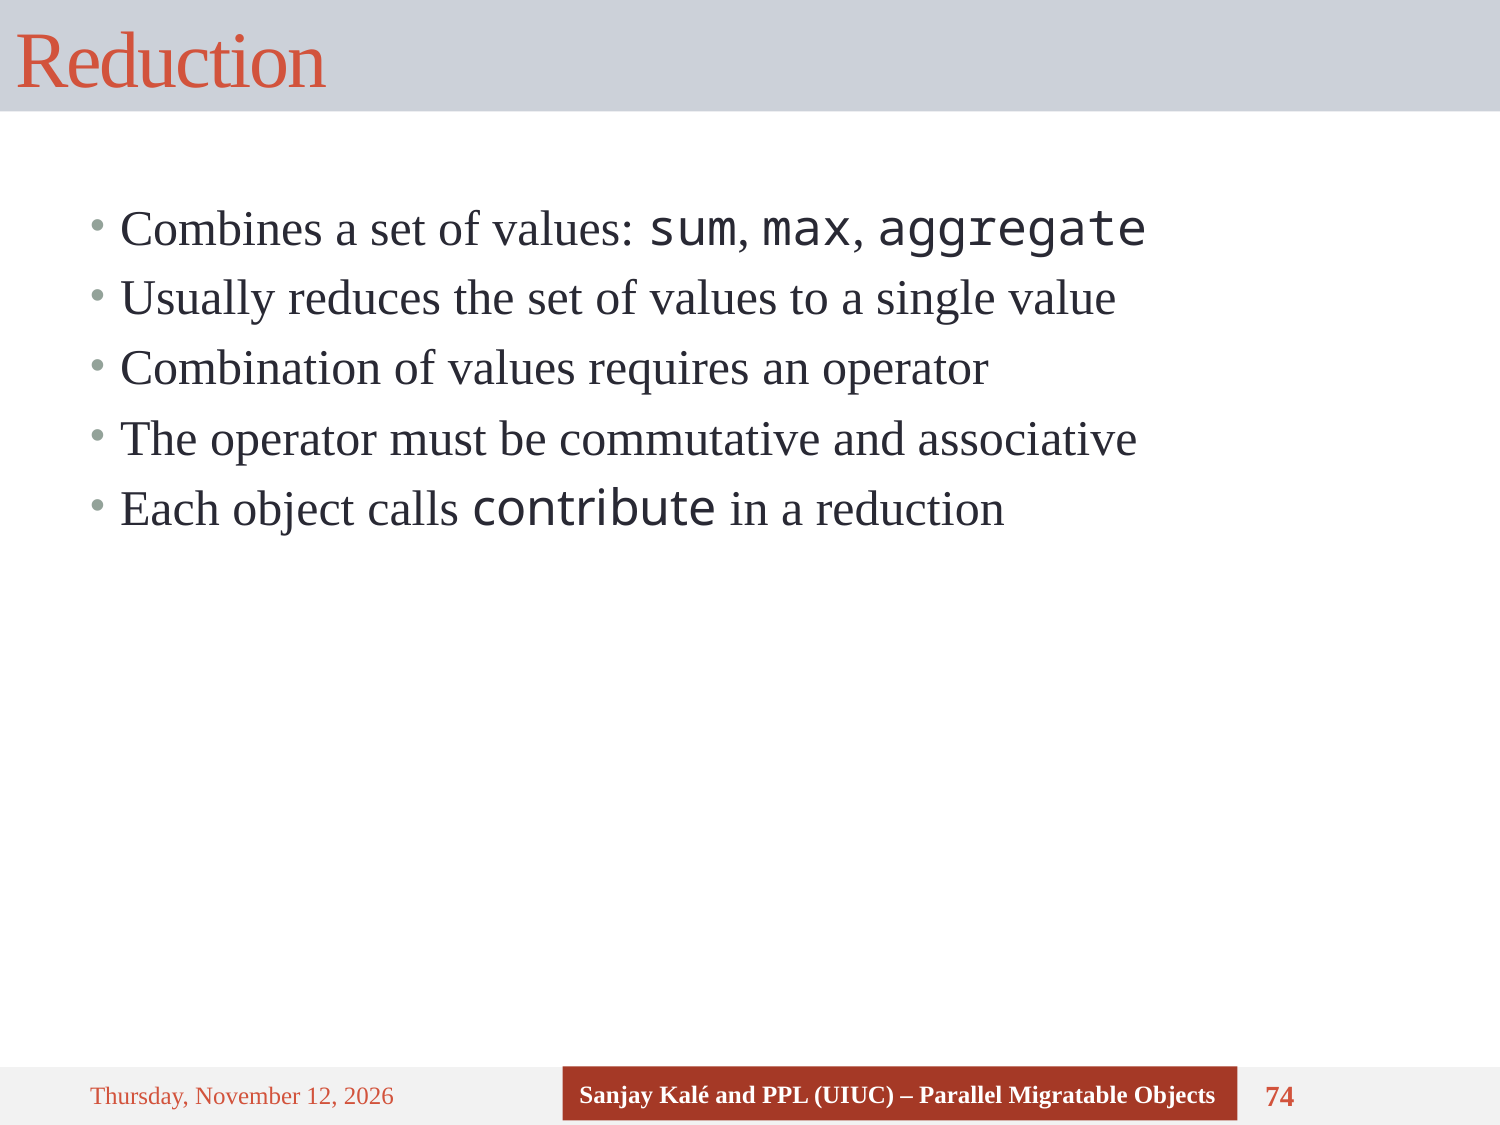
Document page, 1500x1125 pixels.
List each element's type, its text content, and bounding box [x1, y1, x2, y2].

title Reduction [0, 0, 1500, 112]
list Combines a set of values: sum, max, aggregate Usually reduces the set of values to a single value Combination of values requires an operator The operator must be commutative and associative Each object calls contribute in a reduction [75, 187, 1425, 1047]
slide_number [75, 1067, 550, 1122]
slide_number 74 [1250, 1067, 1425, 1122]
footer Sanjay Kalé and PPL (UIUC) – Parallel Migratable Objects [562, 1066, 1238, 1121]
